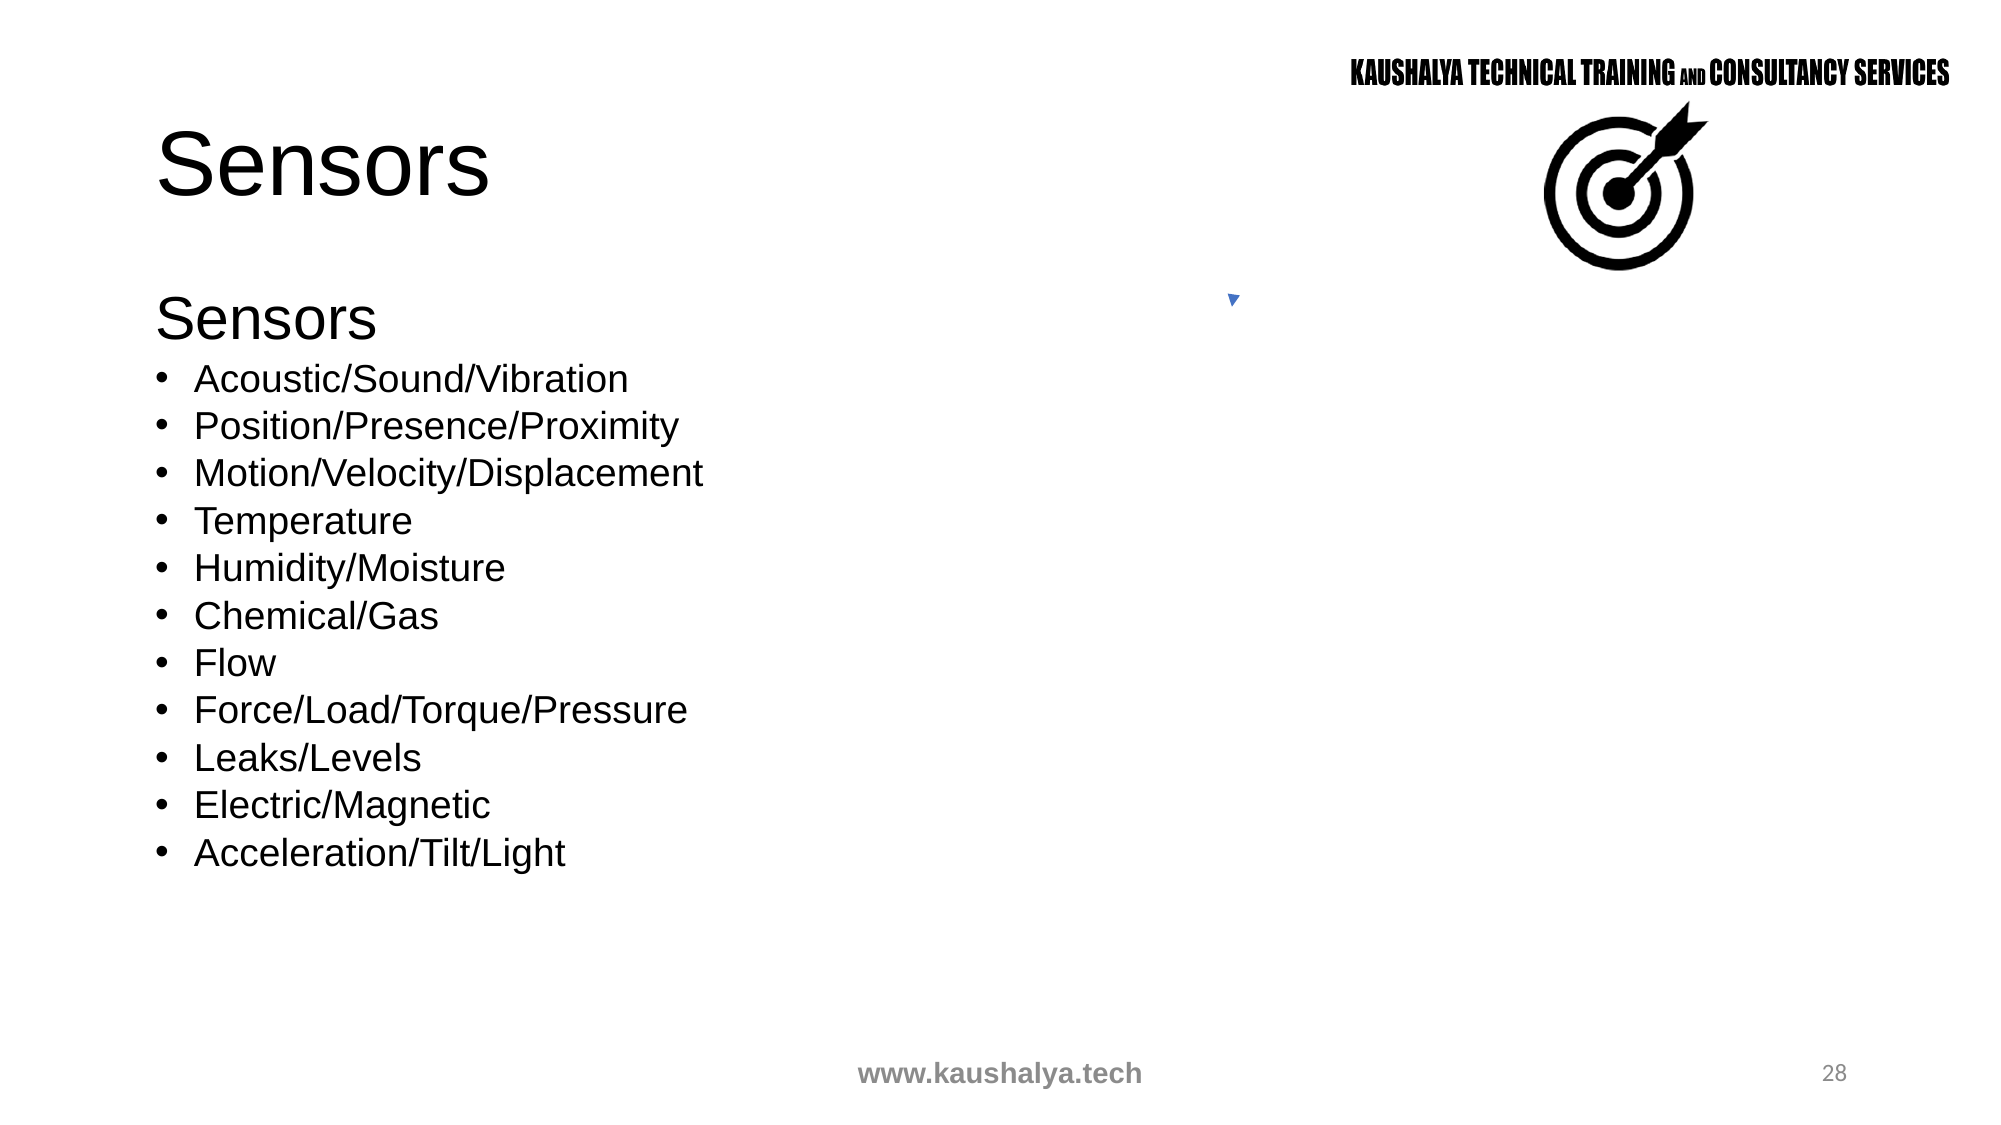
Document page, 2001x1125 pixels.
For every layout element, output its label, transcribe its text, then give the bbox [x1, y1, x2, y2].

title Sensors [140, 53, 1320, 278]
footer www.kaushalya.tech [663, 1041, 1338, 1103]
slide_number 28 [1413, 1041, 1863, 1103]
list Sensors Acoustic/Sound/Vibration Position/Presence/Proximity Motion/Velocity/Displacement Temperature Humidity/Moisture Chemical/Gas Flow Force/Load/Torque/Pressure Leaks/Levels Electric/Magnetic Acceleration/Tilt/Light [140, 280, 1863, 1014]
picture [1320, 33, 1976, 280]
